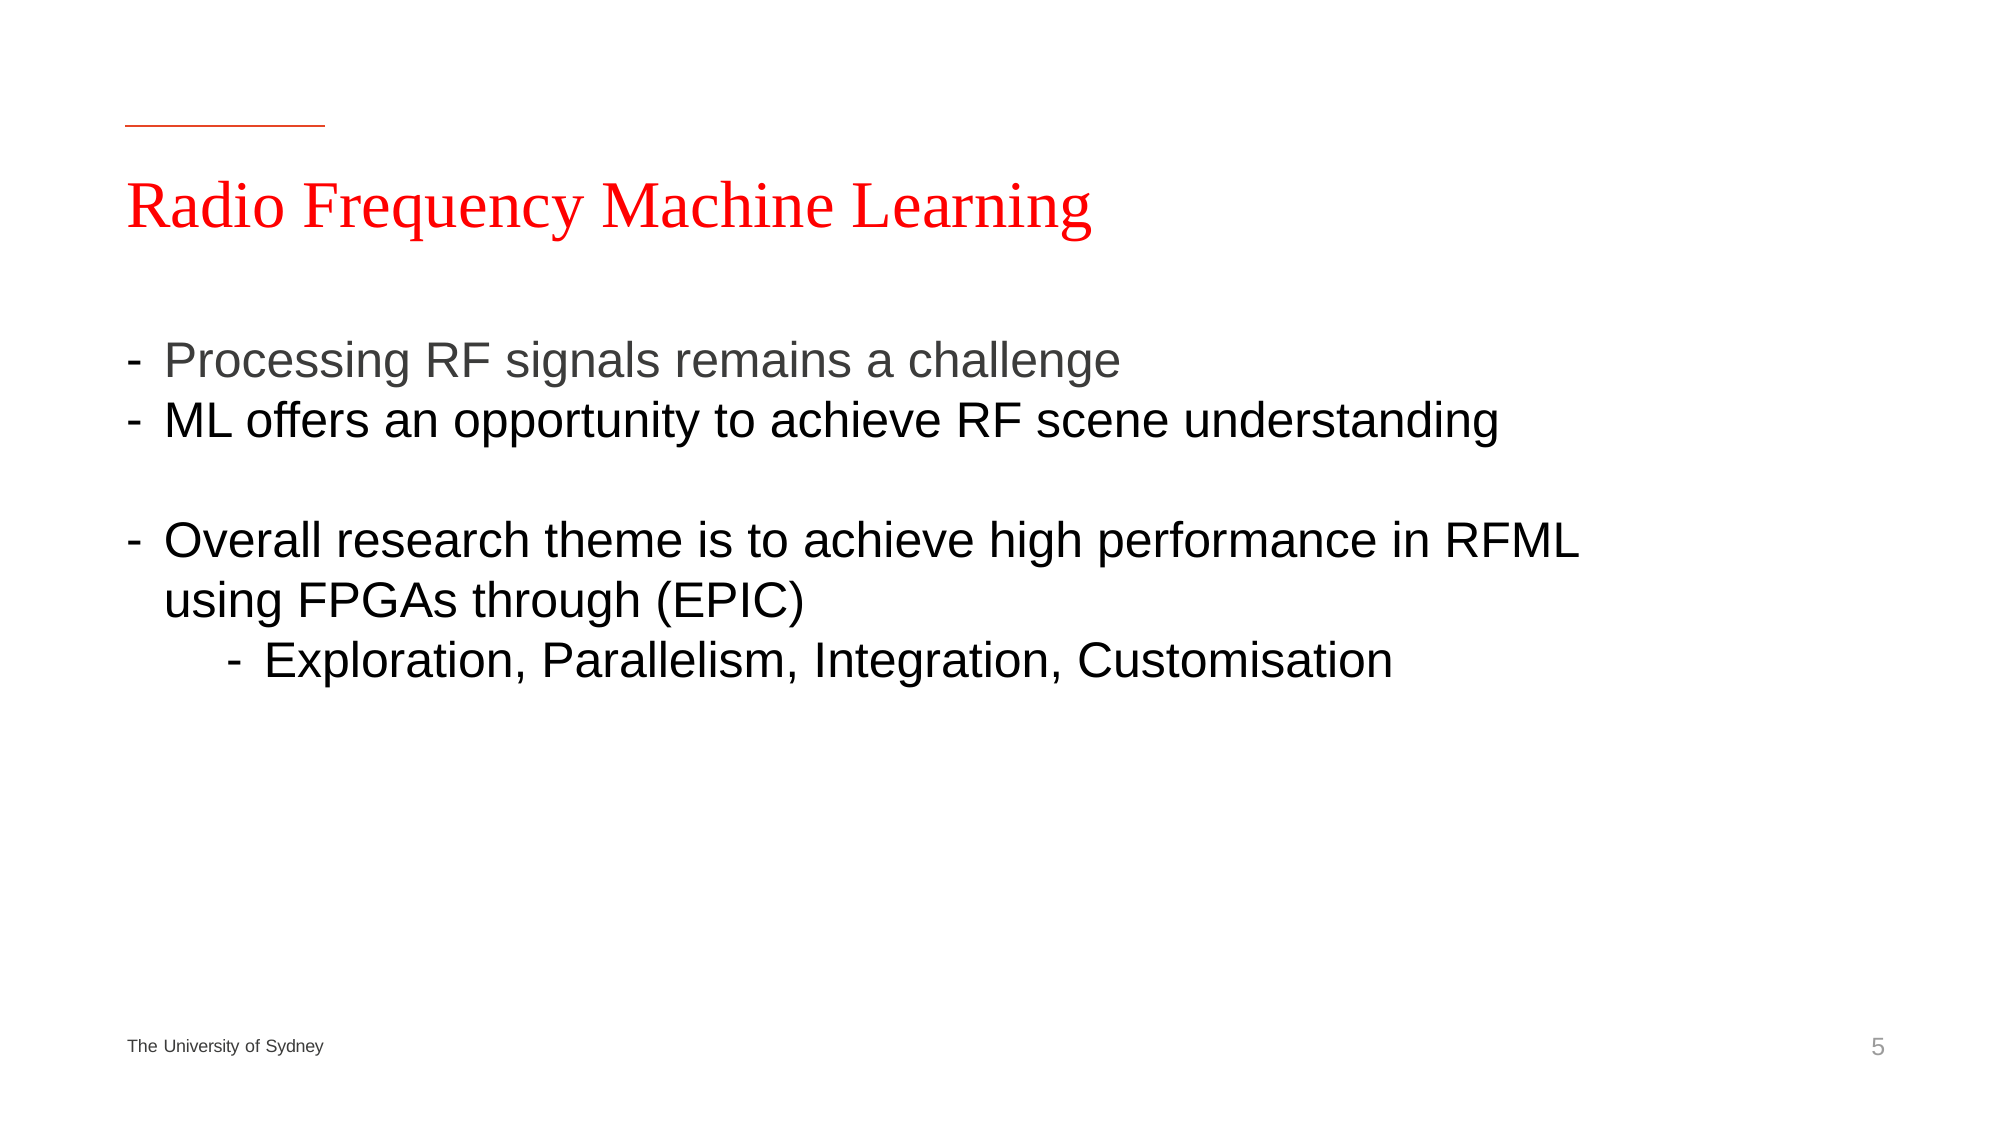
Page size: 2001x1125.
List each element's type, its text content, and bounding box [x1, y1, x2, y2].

slide_number 5 [1450, 1015, 1901, 1075]
list Processing RF signals remains a challenge ML offers an opportunity to achieve RF scene understanding Overall research theme is to achieve high performance in RFML using FPGAs through (EPIC) Exploration, Parallelism, Integration, Customisation [126, 327, 1666, 930]
title Radio Frequency Machine Learning [126, 161, 1874, 242]
